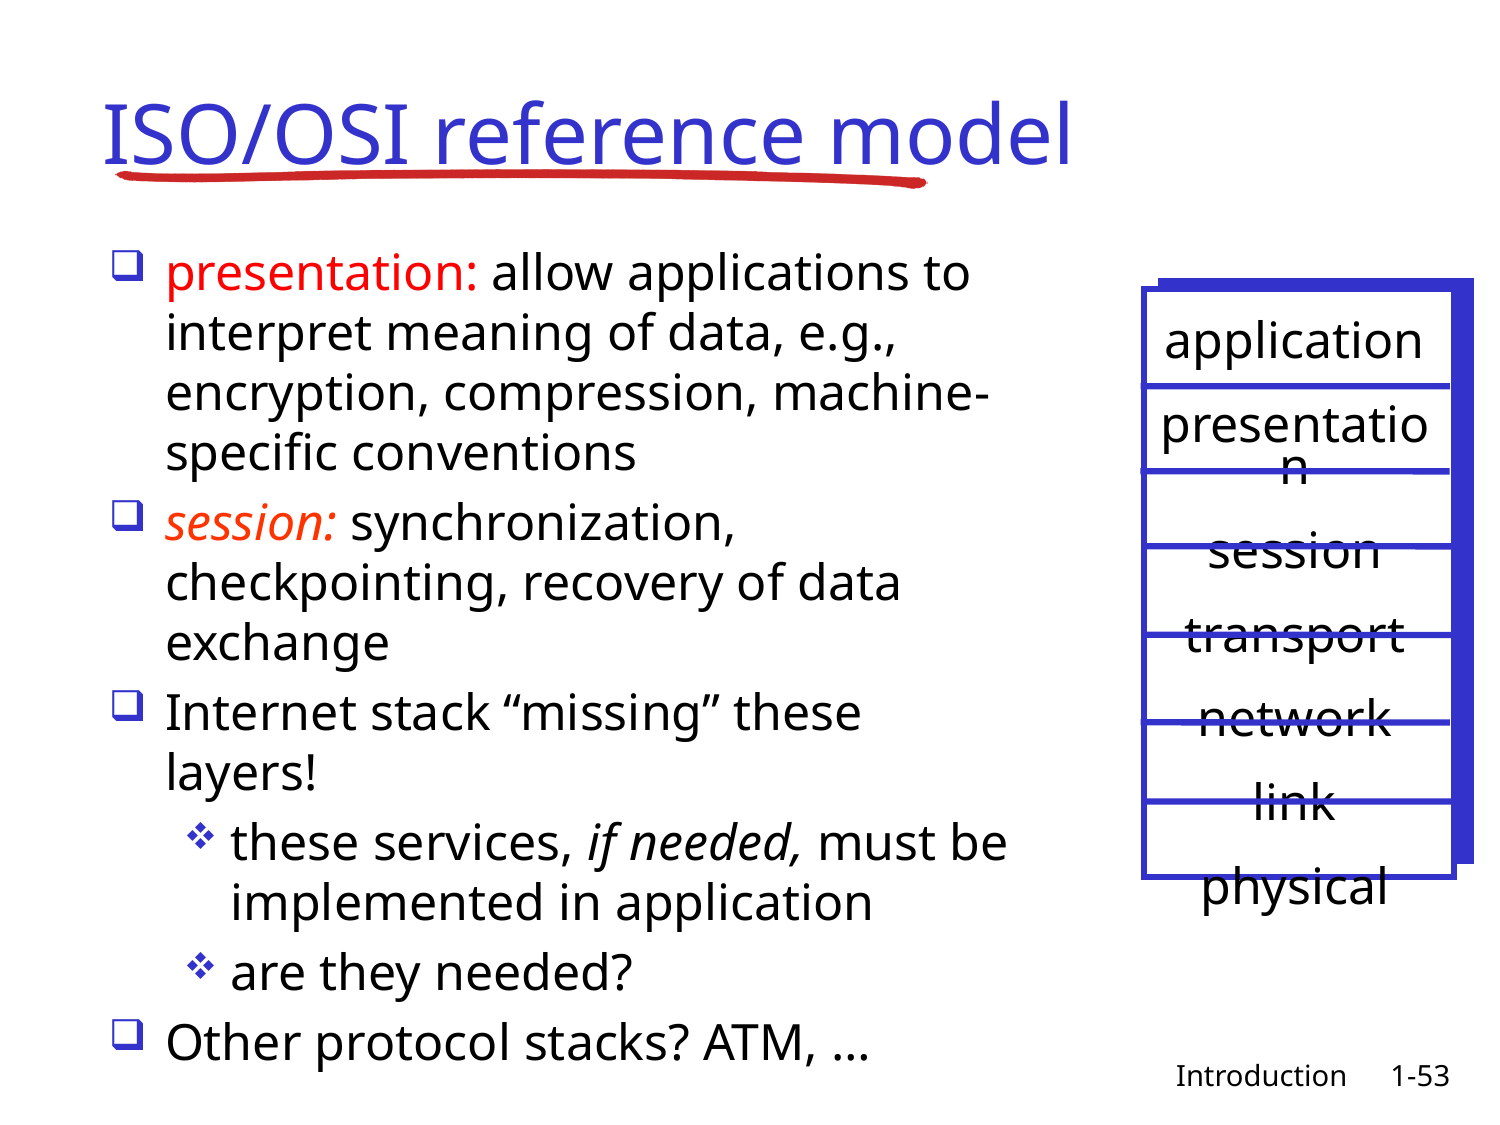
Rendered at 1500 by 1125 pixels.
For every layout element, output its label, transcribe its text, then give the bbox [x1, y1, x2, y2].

text_box [1160, 281, 1472, 861]
picture [111, 164, 937, 194]
list presentation: allow applications to interpret meaning of data, e.g., encryption, compression, machine-specific conventions session: synchronization, checkpointing, recovery of data exchange Internet stack “missing” these layers! these services, if needed, must be implemented in application are they needed? Other protocol stacks? ATM, … [93, 233, 1032, 997]
slide_number 1-53 [1362, 1049, 1466, 1125]
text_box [1131, 288, 1458, 886]
title ISO/OSI reference model [87, 37, 1363, 226]
footer Introduction [887, 1049, 1362, 1125]
